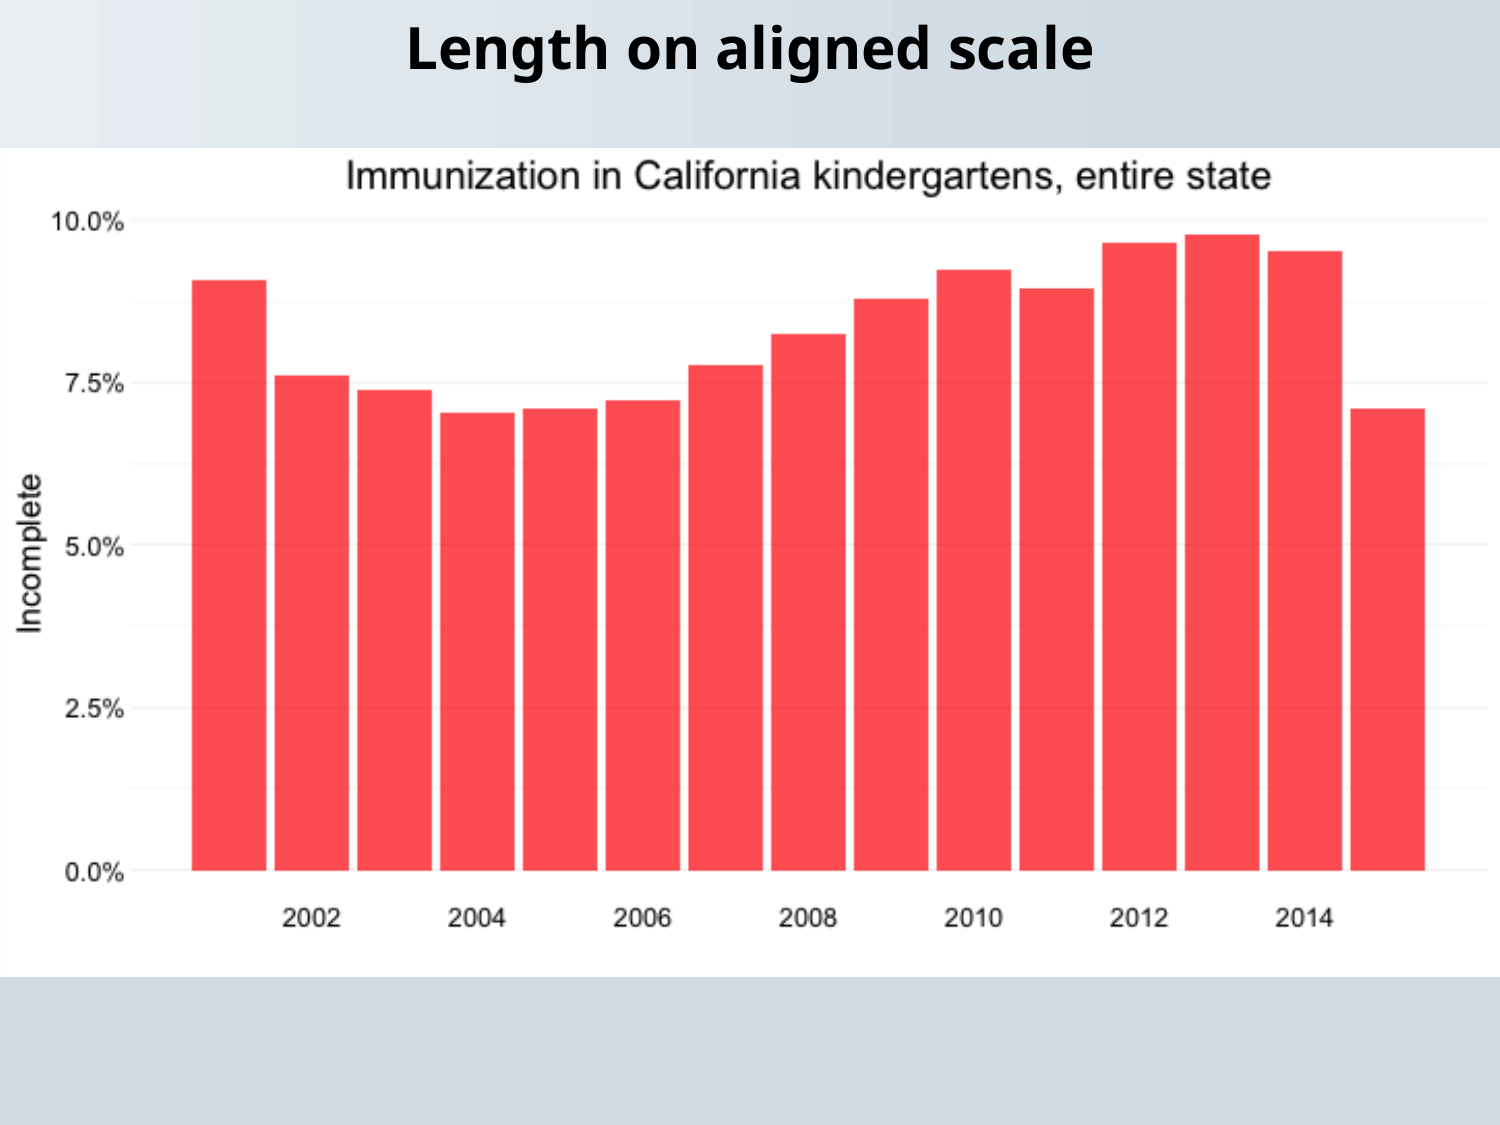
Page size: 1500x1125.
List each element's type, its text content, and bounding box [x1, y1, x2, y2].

text_box Length on aligned scale [0, 3, 1500, 148]
picture [0, 148, 1500, 977]
